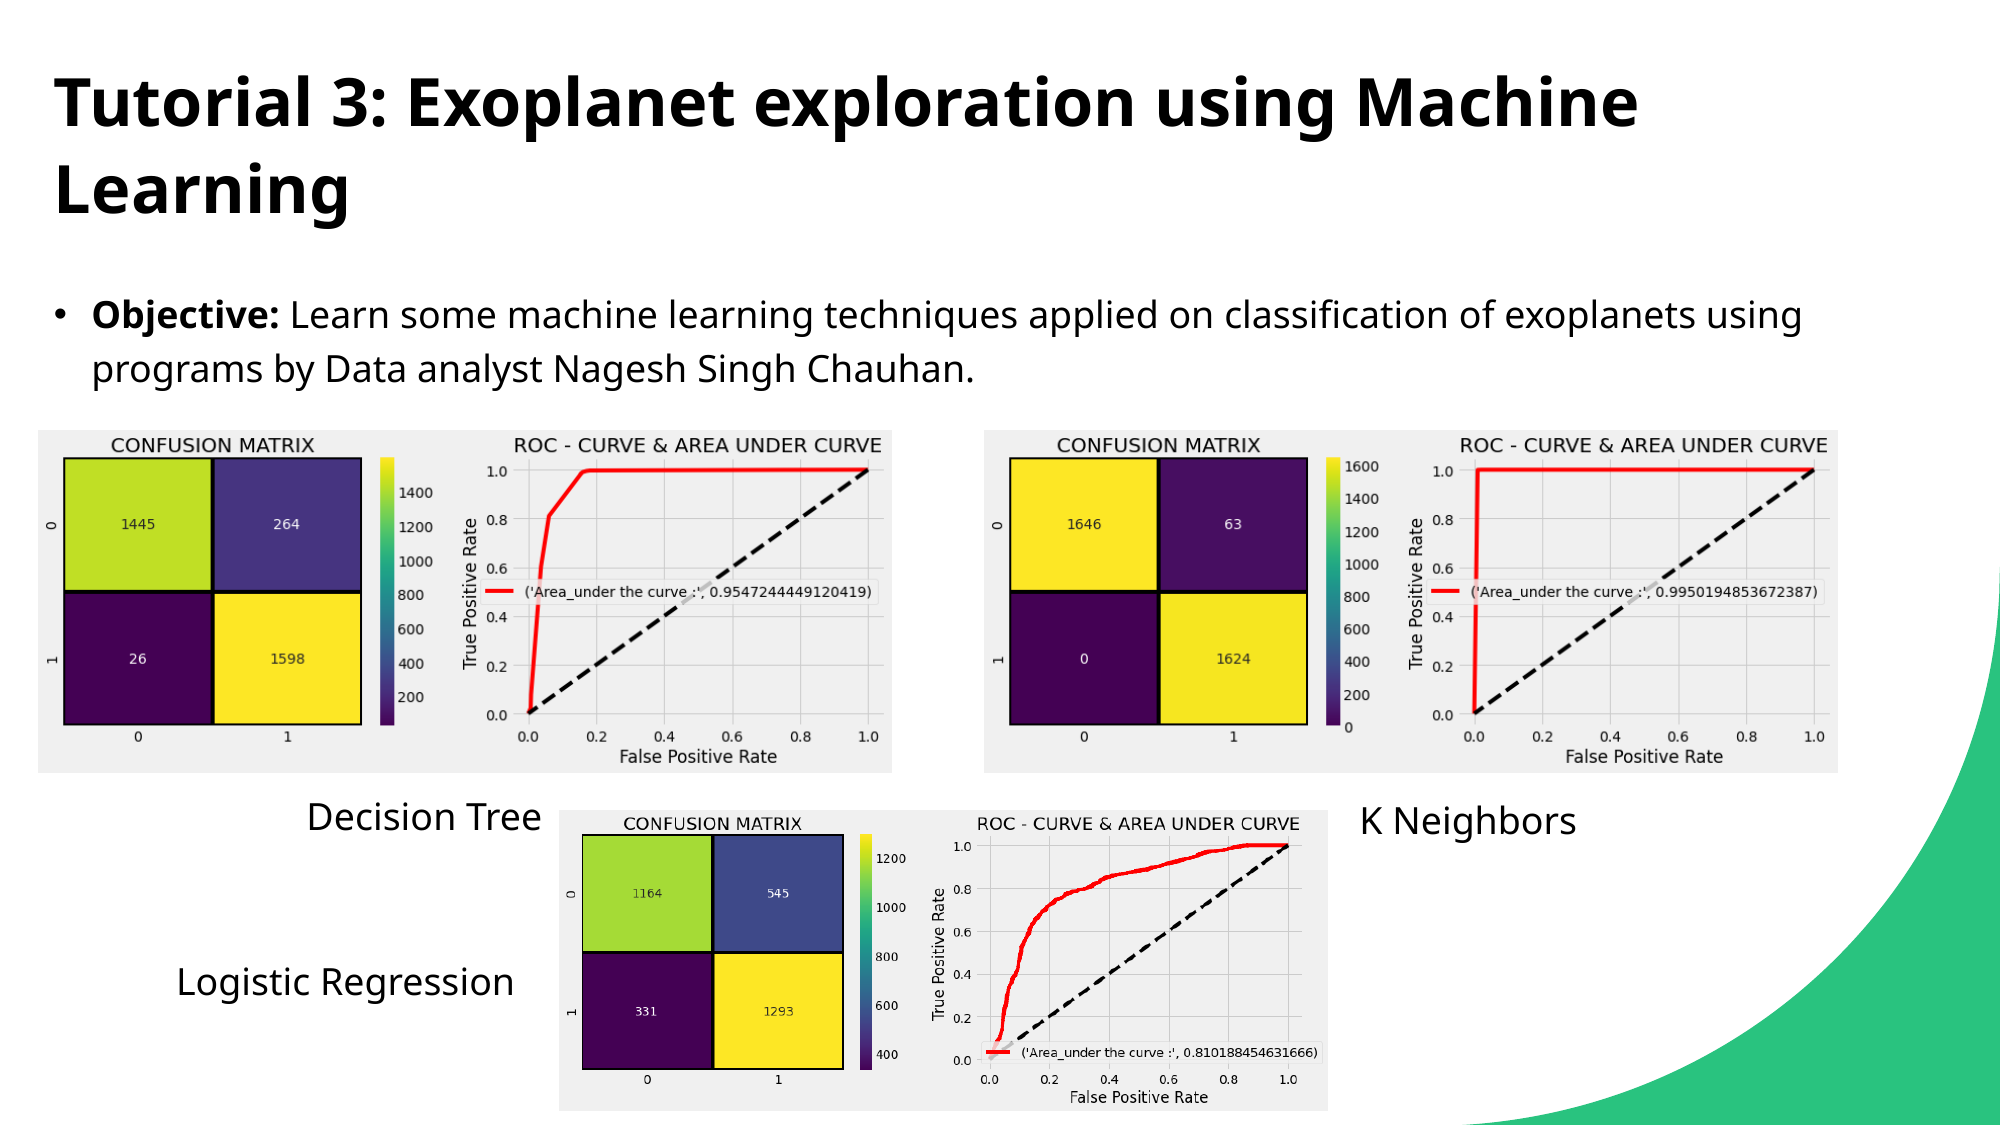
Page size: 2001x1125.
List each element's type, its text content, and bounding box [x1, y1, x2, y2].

text_box Logistic Regression [161, 950, 531, 1010]
picture [559, 810, 1328, 1111]
title Tutorial 3: Exoplanet exploration using Machine Learning [38, 40, 1672, 274]
text_box K Neighbors [1344, 790, 1593, 850]
picture [38, 430, 892, 773]
list Objective: Learn some machine learning techniques applied on classification of exoplanets using programs by Data analyst Nagesh Singh Chauhan. [38, 274, 1918, 851]
text_box Decision Tree [291, 786, 558, 846]
picture [984, 430, 1838, 773]
